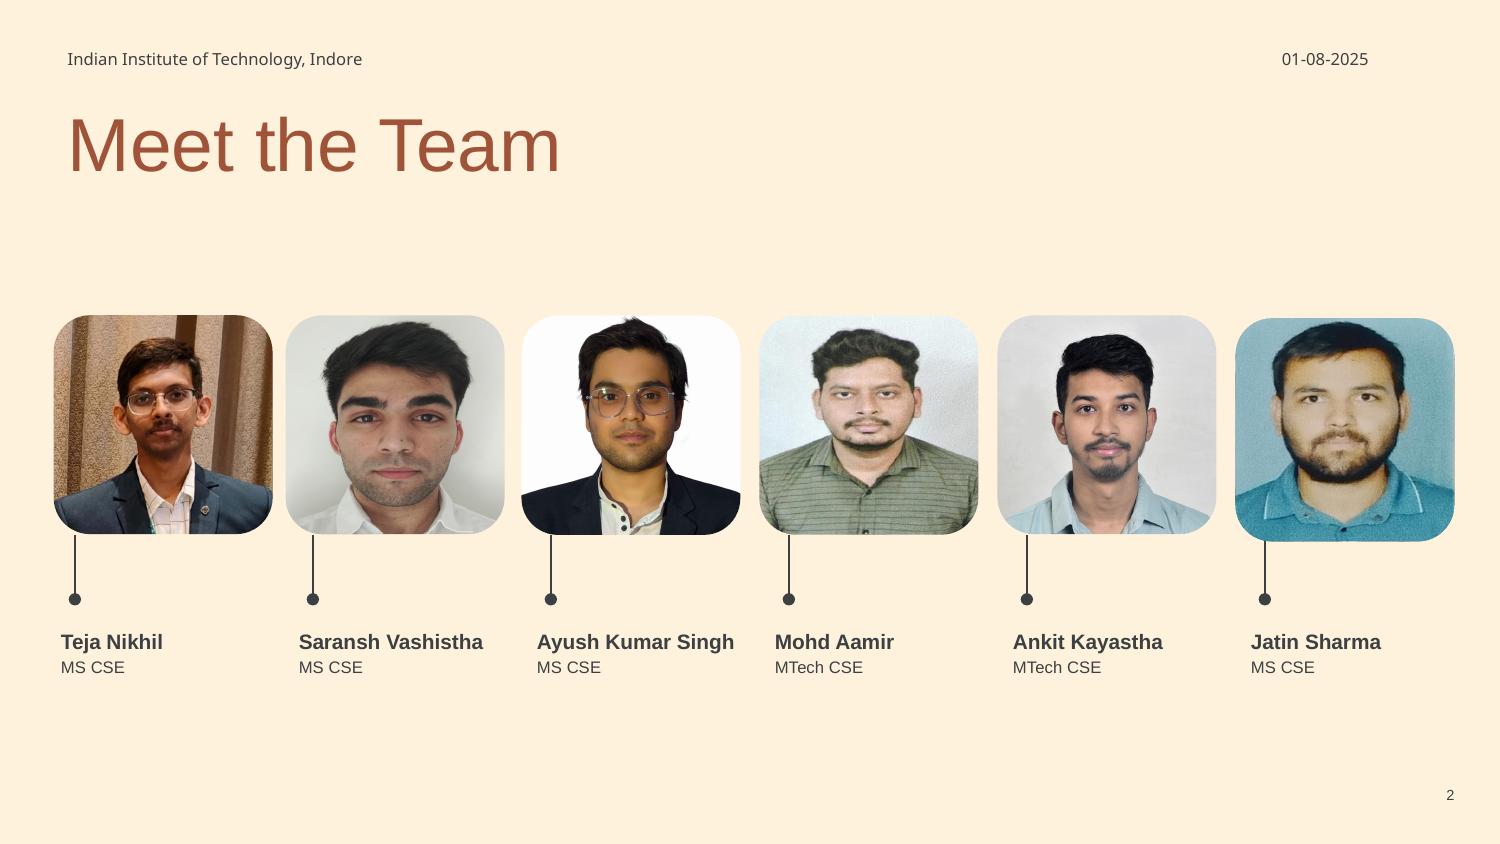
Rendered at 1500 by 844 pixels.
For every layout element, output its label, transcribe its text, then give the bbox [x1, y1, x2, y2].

picture [1235, 317, 1455, 542]
subtitle Ankit Kayastha MTech CSE [1012, 625, 1218, 714]
picture [285, 315, 505, 535]
picture [997, 315, 1217, 535]
picture [53, 314, 273, 535]
picture [759, 315, 979, 535]
slide_number ‹#› [1346, 779, 1455, 811]
subtitle Mohd Aamir MTech CSE [774, 625, 980, 714]
subtitle Saransh Vashistha MS CSE [298, 625, 504, 714]
subtitle Ayush Kumar Singh MS CSE [536, 625, 742, 714]
subtitle Indian Institute of Technology, Indore [67, 47, 563, 67]
subtitle Jatin Sharma MS CSE [1250, 625, 1456, 714]
title Meet the Team [67, 113, 1239, 277]
picture [521, 315, 741, 536]
subtitle 01-08-2025 [1281, 47, 1455, 67]
subtitle Teja Nikhil MS CSE [60, 625, 266, 714]
